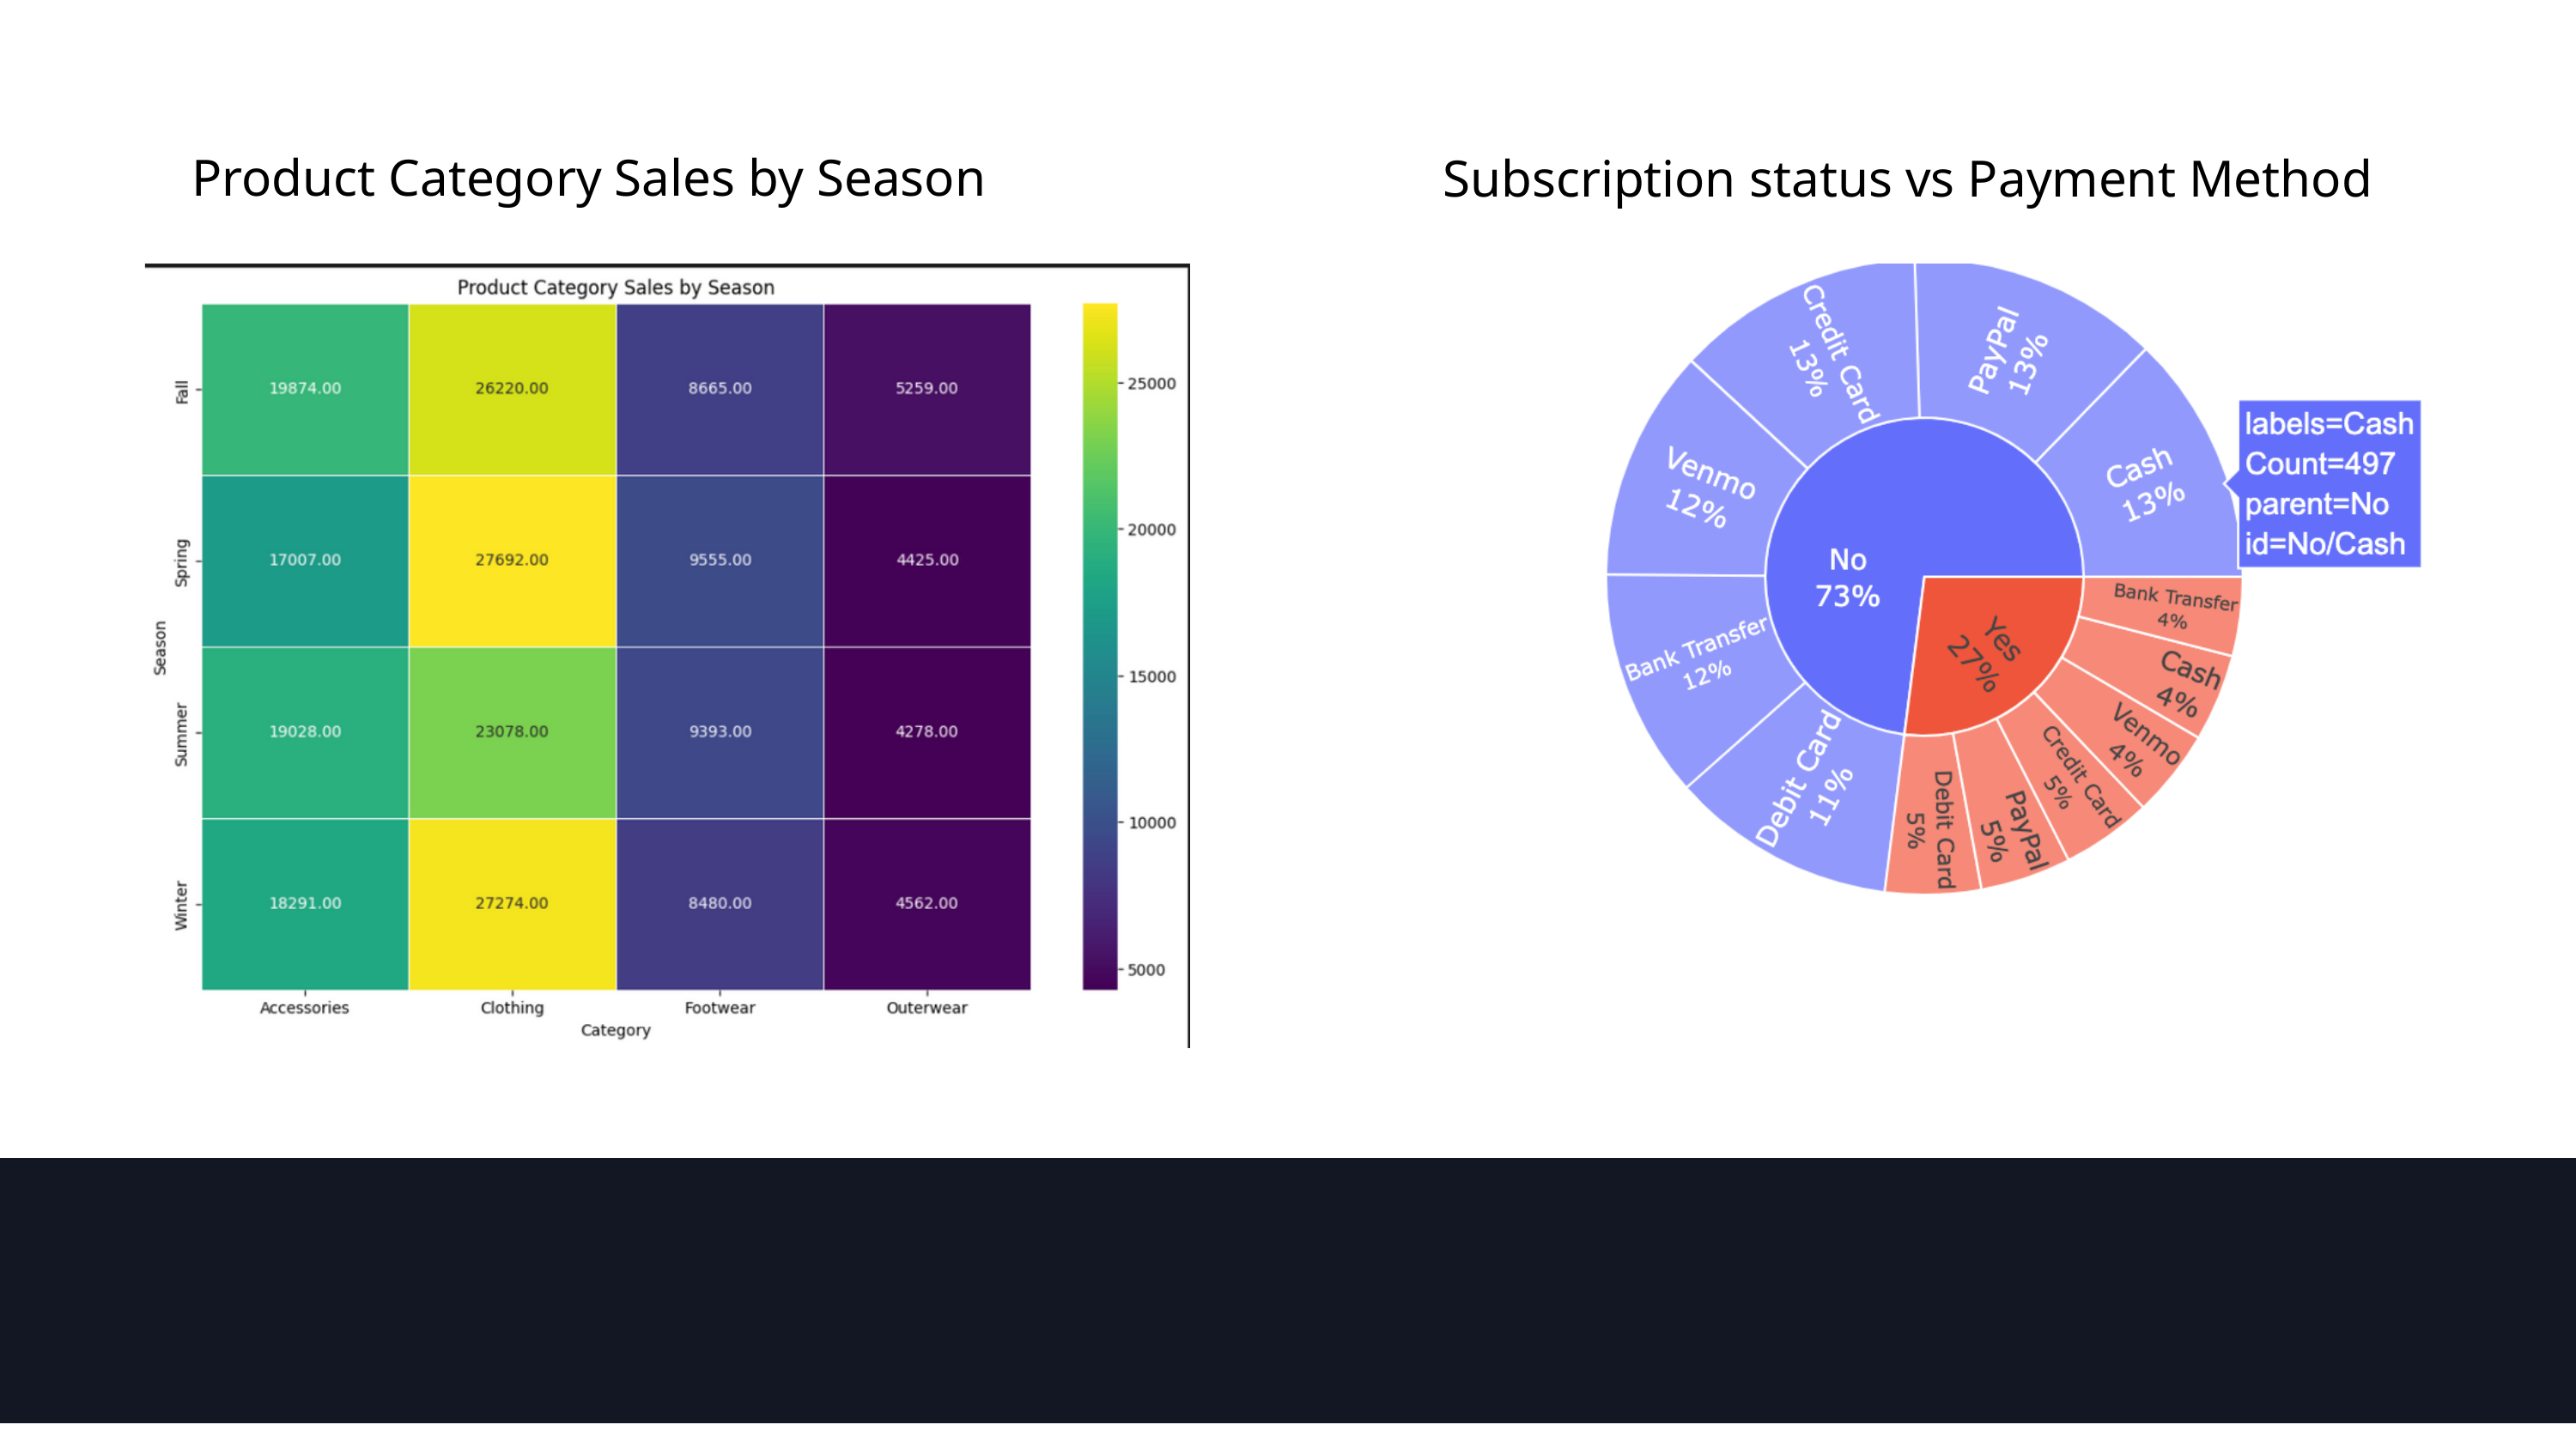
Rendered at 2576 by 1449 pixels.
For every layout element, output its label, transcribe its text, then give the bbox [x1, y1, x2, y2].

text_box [0, 1157, 2576, 1424]
text_box Product Category Sales by Season [175, 136, 1002, 207]
text_box Subscription status vs Payment Method [1423, 136, 2392, 208]
text_box [144, 264, 1190, 1048]
text_box [1453, 264, 2432, 1048]
